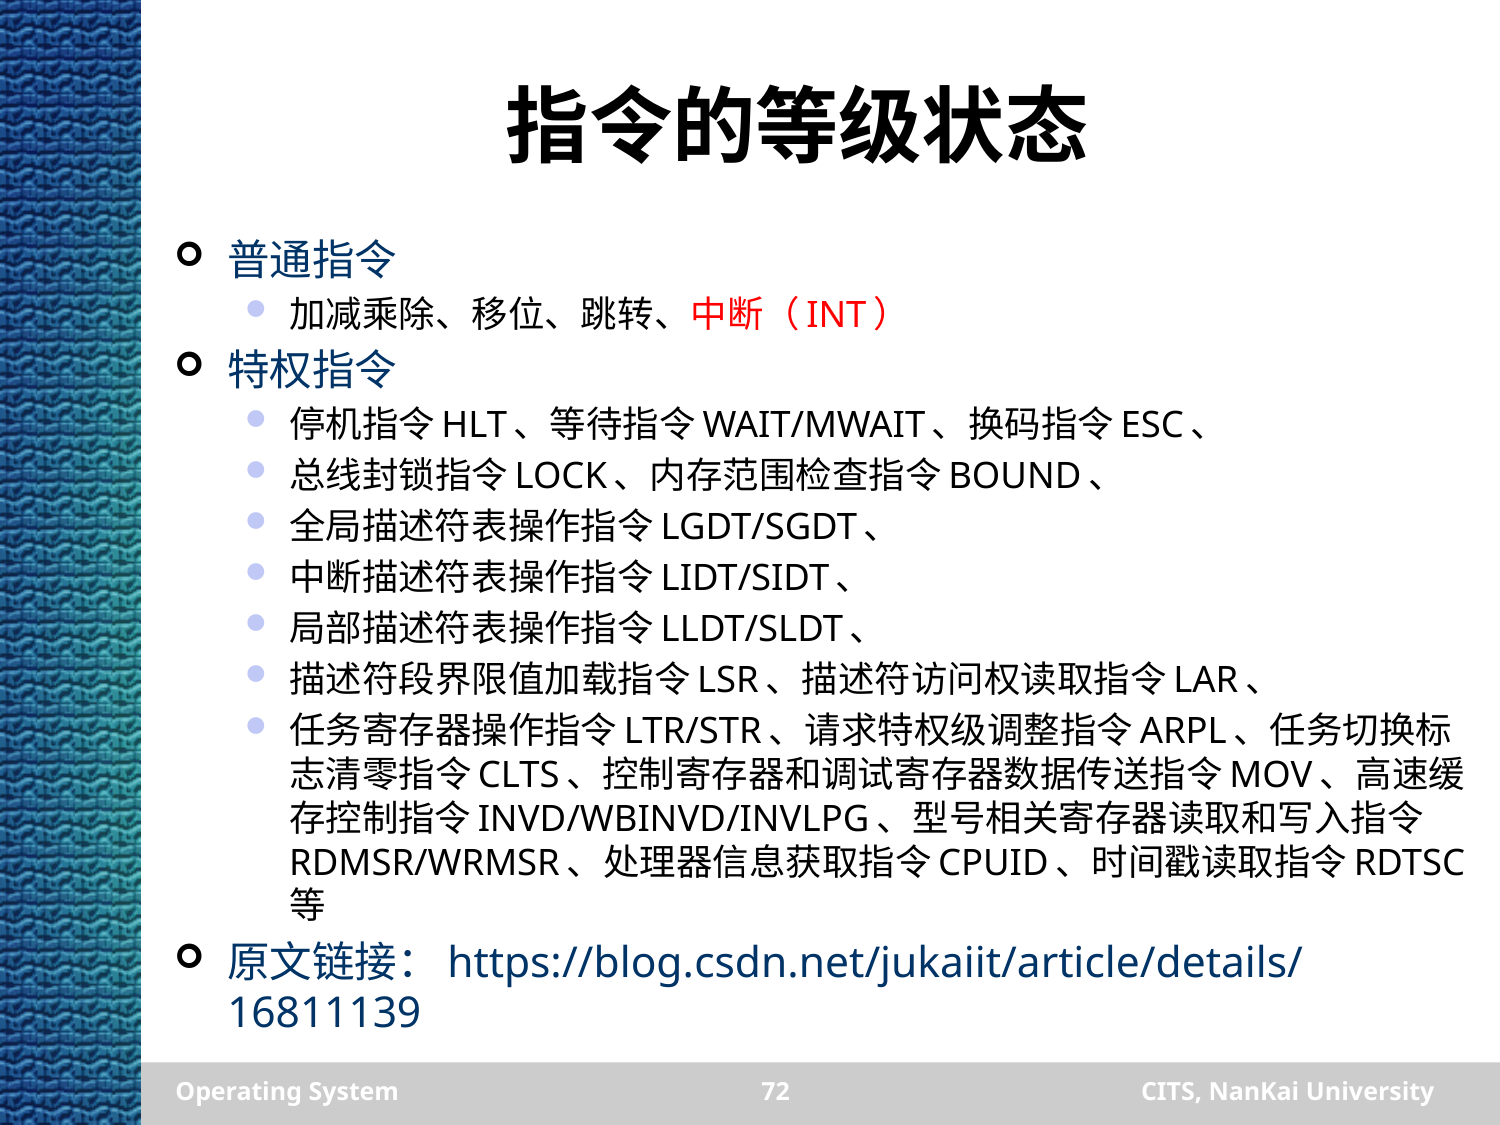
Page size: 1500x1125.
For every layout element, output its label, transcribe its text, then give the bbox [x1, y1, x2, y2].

picture [0, 0, 141, 1125]
title 指令的等级状态 [159, 50, 1436, 197]
footer CITS, NanKai University [974, 1067, 1451, 1118]
slide_number Operating System [160, 1067, 574, 1118]
slide_number 72 [600, 1067, 951, 1118]
list 普通指令 加减乘除、移位、跳转、中断（INT） 特权指令 停机指令HLT、等待指令WAIT/MWAIT、换码指令ESC、 总线封锁指令LOCK、内存范围检查指令BOUND、 全局描述符表操作指令LGDT/SGDT、 中断描述符表操作指令LIDT/SIDT、 局部描述符表操作指令LLDT/SLDT、 描述符段界限值加载指令LSR、描述符访问权读取指令LAR、 任务寄存器操作指令LTR/STR、请求特权级调整指令ARPL、任务切换标志清零指令CLTS、控制寄存器和调试寄存器数据传送指令MOV、高速缓存控制指令INVD/WBINVD/INVLPG、型号相关寄存器读取和写入指令RDMSR/WRMSR、处理器信息获取指令CPUID、时间戳读取指令RDTSC等 原文链接：https://blog.csdn.net/jukaiit/article/details/16811139 [159, 224, 1483, 1047]
